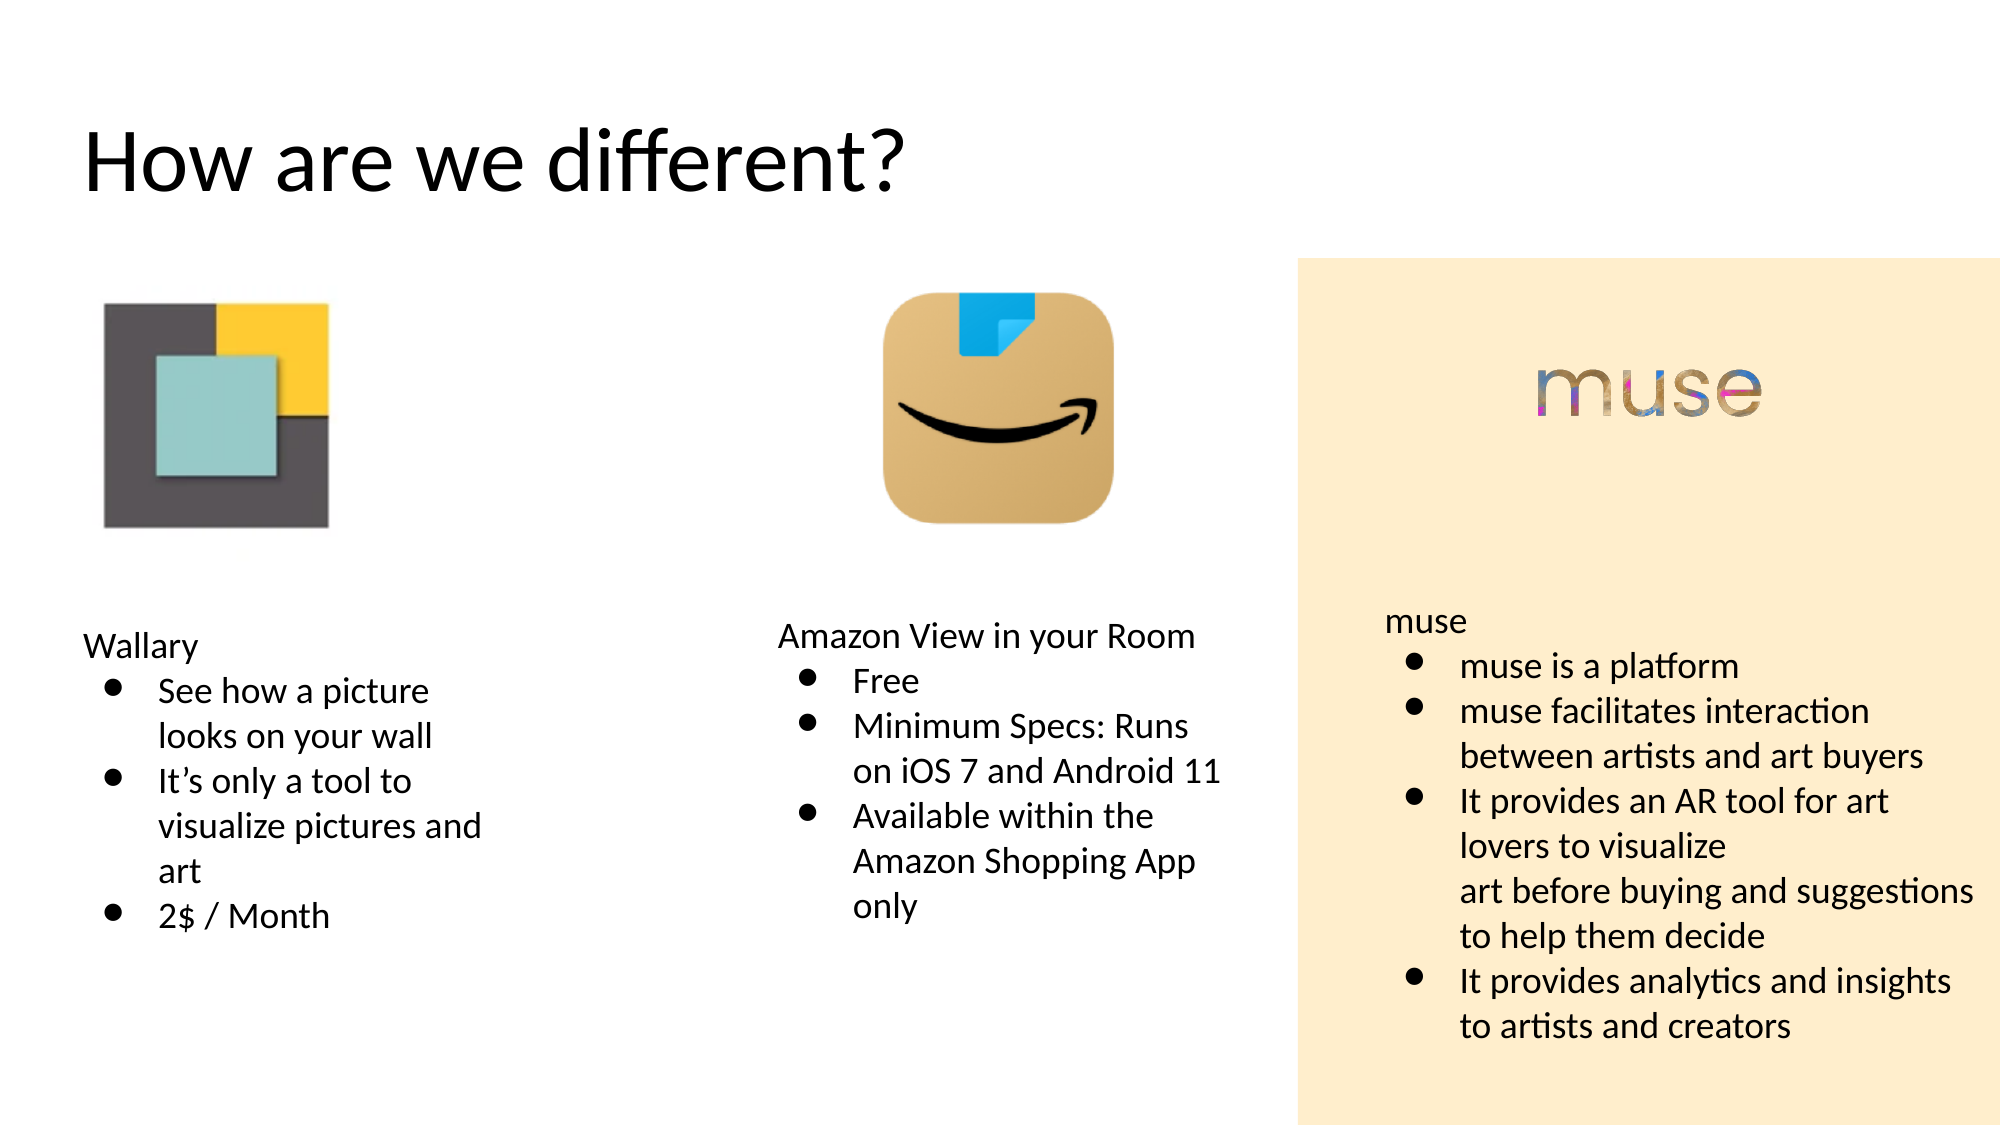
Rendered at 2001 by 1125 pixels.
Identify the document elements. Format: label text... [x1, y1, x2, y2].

picture [67, 257, 367, 571]
title How are we different? [68, 97, 1932, 223]
text_box [1297, 258, 2000, 1125]
text_box muse muse is a platform muse facilitates interaction between artists and art buyers It provides an AR tool for art lovers to visualize art before buying and suggestions to help them decide It provides analytics and insights to artists and creators [1369, 580, 2000, 1061]
picture [878, 289, 1122, 530]
text_box Amazon View in your Room Free Minimum Specs: Runs on iOS 7 and Android 11 Available within the Amazon Shopping App only [762, 596, 1238, 942]
picture [1527, 352, 1771, 435]
text_box Wallary See how a picture looks on your wall It’s only a tool to visualize pictures and art 2$ / Month [68, 606, 533, 952]
